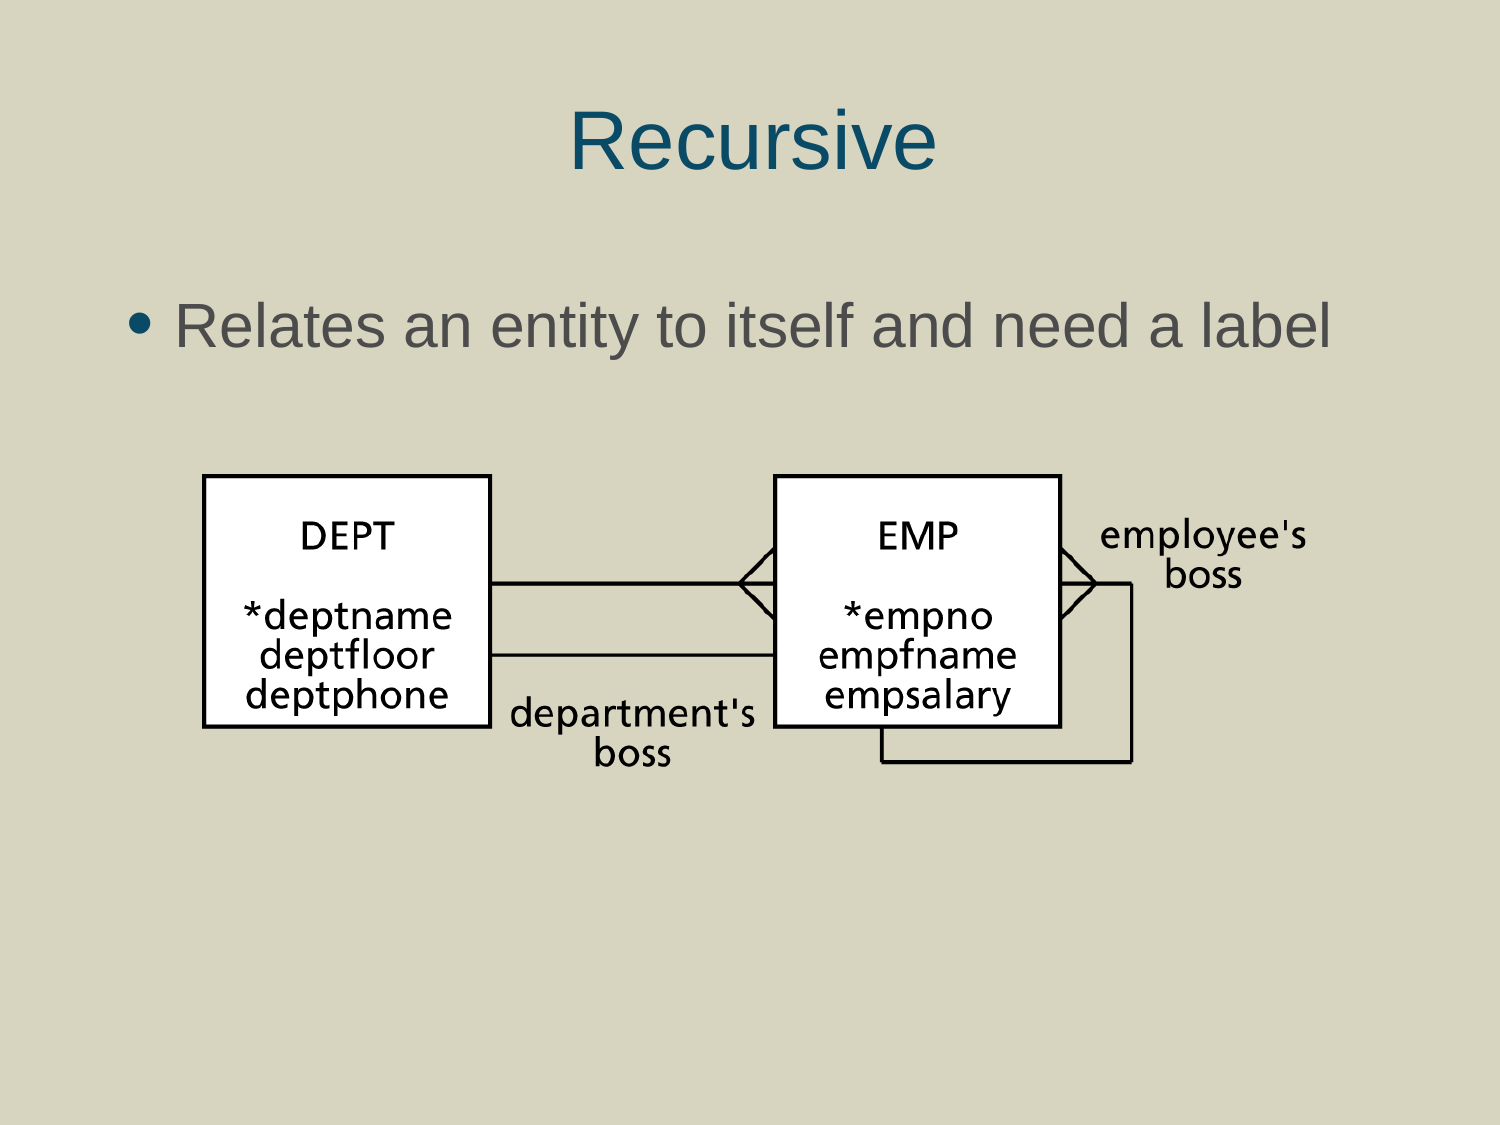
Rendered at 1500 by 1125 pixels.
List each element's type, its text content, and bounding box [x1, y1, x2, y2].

picture [202, 474, 1307, 776]
title Recursive [89, 45, 1419, 228]
list Relates an entity to itself and need a label [89, 277, 1419, 1021]
